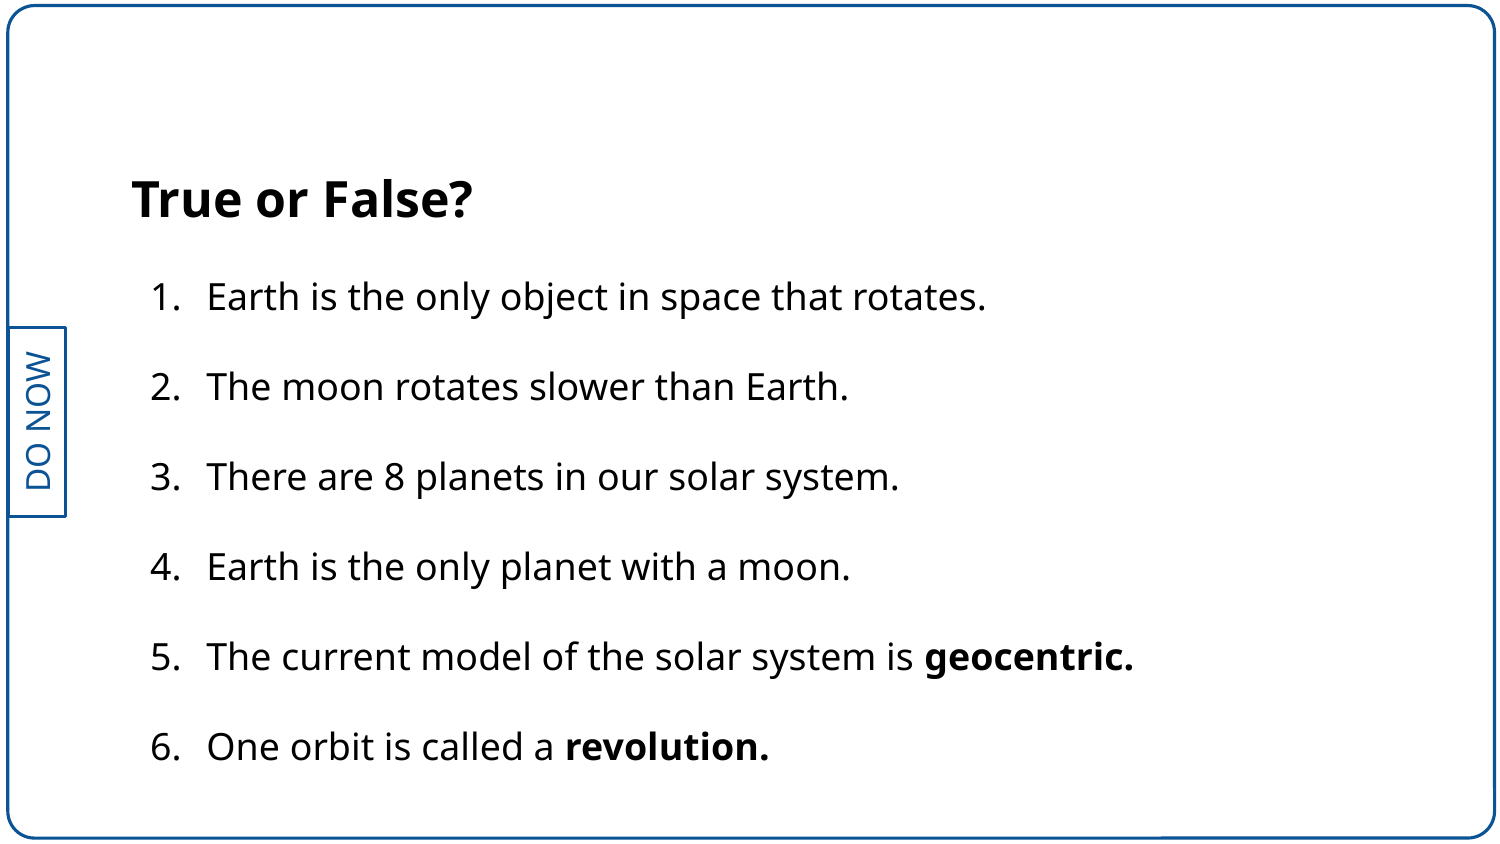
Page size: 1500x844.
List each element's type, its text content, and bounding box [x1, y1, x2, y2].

list True or False? Earth is the only object in space that rotates. The moon rotates slower than Earth. There are 8 planets in our solar system. Earth is the only planet with a moon. The current model of the solar system is geocentric. One orbit is called a revolution. [116, 92, 1221, 765]
